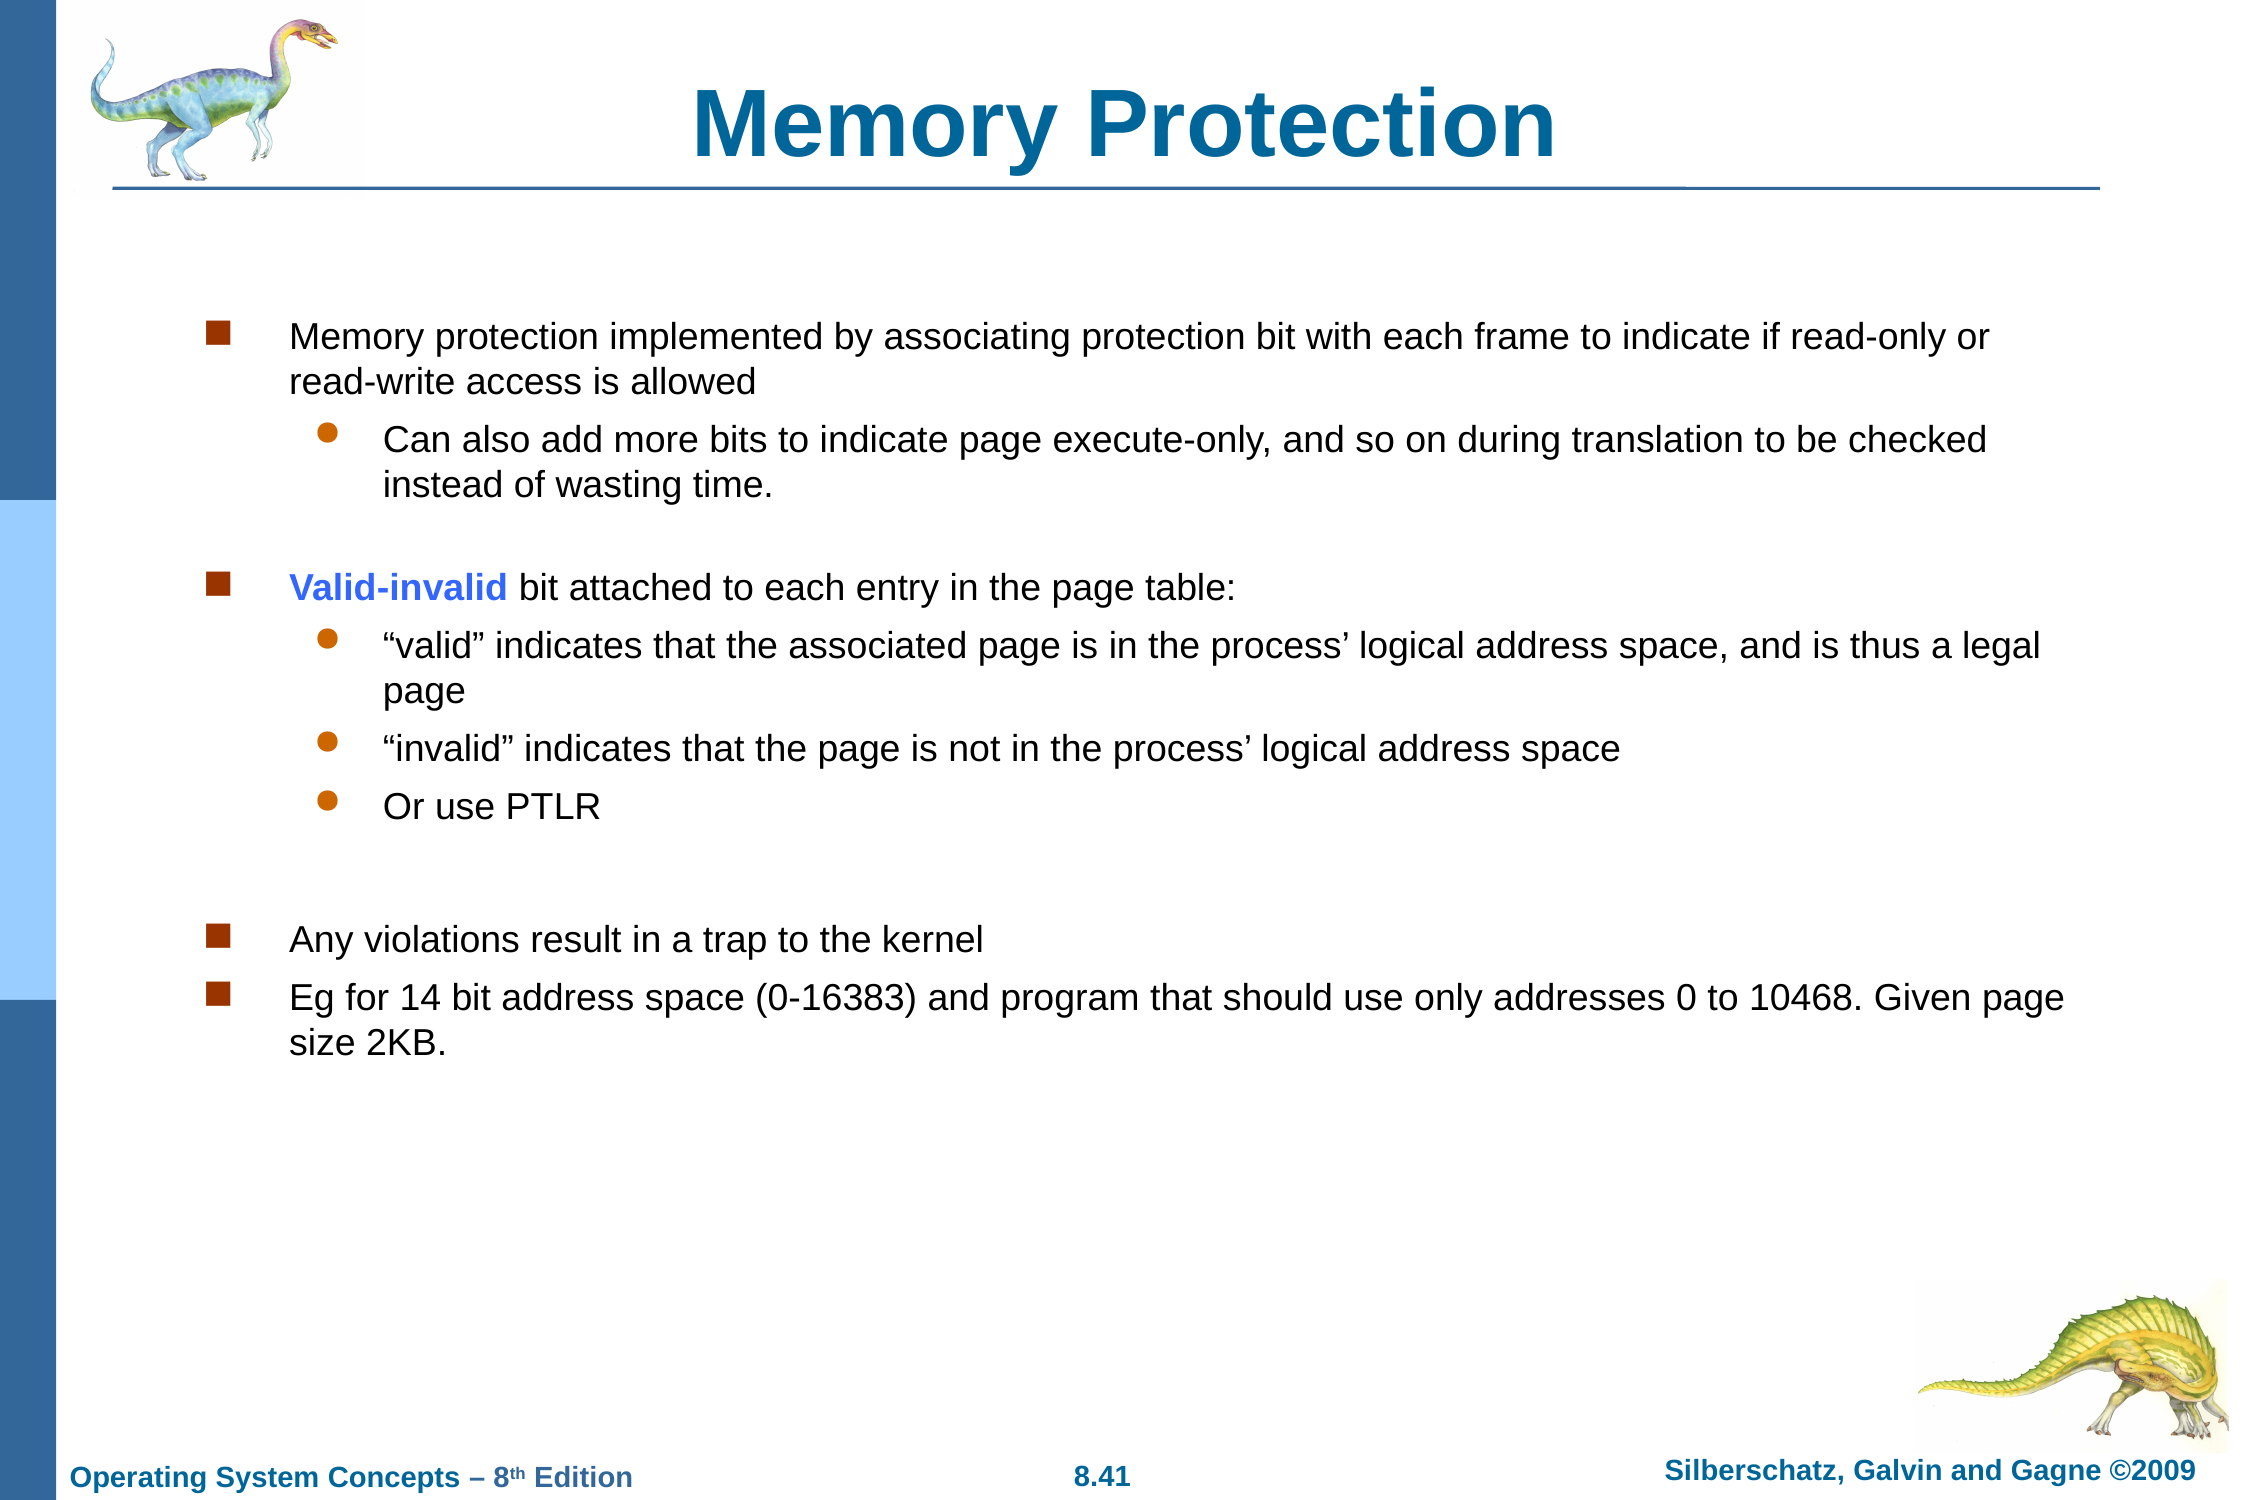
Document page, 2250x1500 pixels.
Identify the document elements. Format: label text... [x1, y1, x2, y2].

picture [1913, 1279, 2229, 1453]
list Memory protection implemented by associating protection bit with each frame to indicate if read-only or read-write access is allowed Can also add more bits to indicate page execute-only, and so on during translation to be checked instead of wasting time. Valid-invalid bit attached to each entry in the page table: “valid” indicates that the associated page is in the process’ logical address space, and is thus a legal page “invalid” indicates that the page is not in the process’ logical address space Or use PTLR Any violations result in a trap to the kernel Eg for 14 bit address space (0-16383) and program that should use only addresses 0 to 10468. Given page size 2KB. [187, 301, 2098, 1280]
title Memory Protection [112, 60, 2138, 187]
picture [70, 0, 365, 199]
